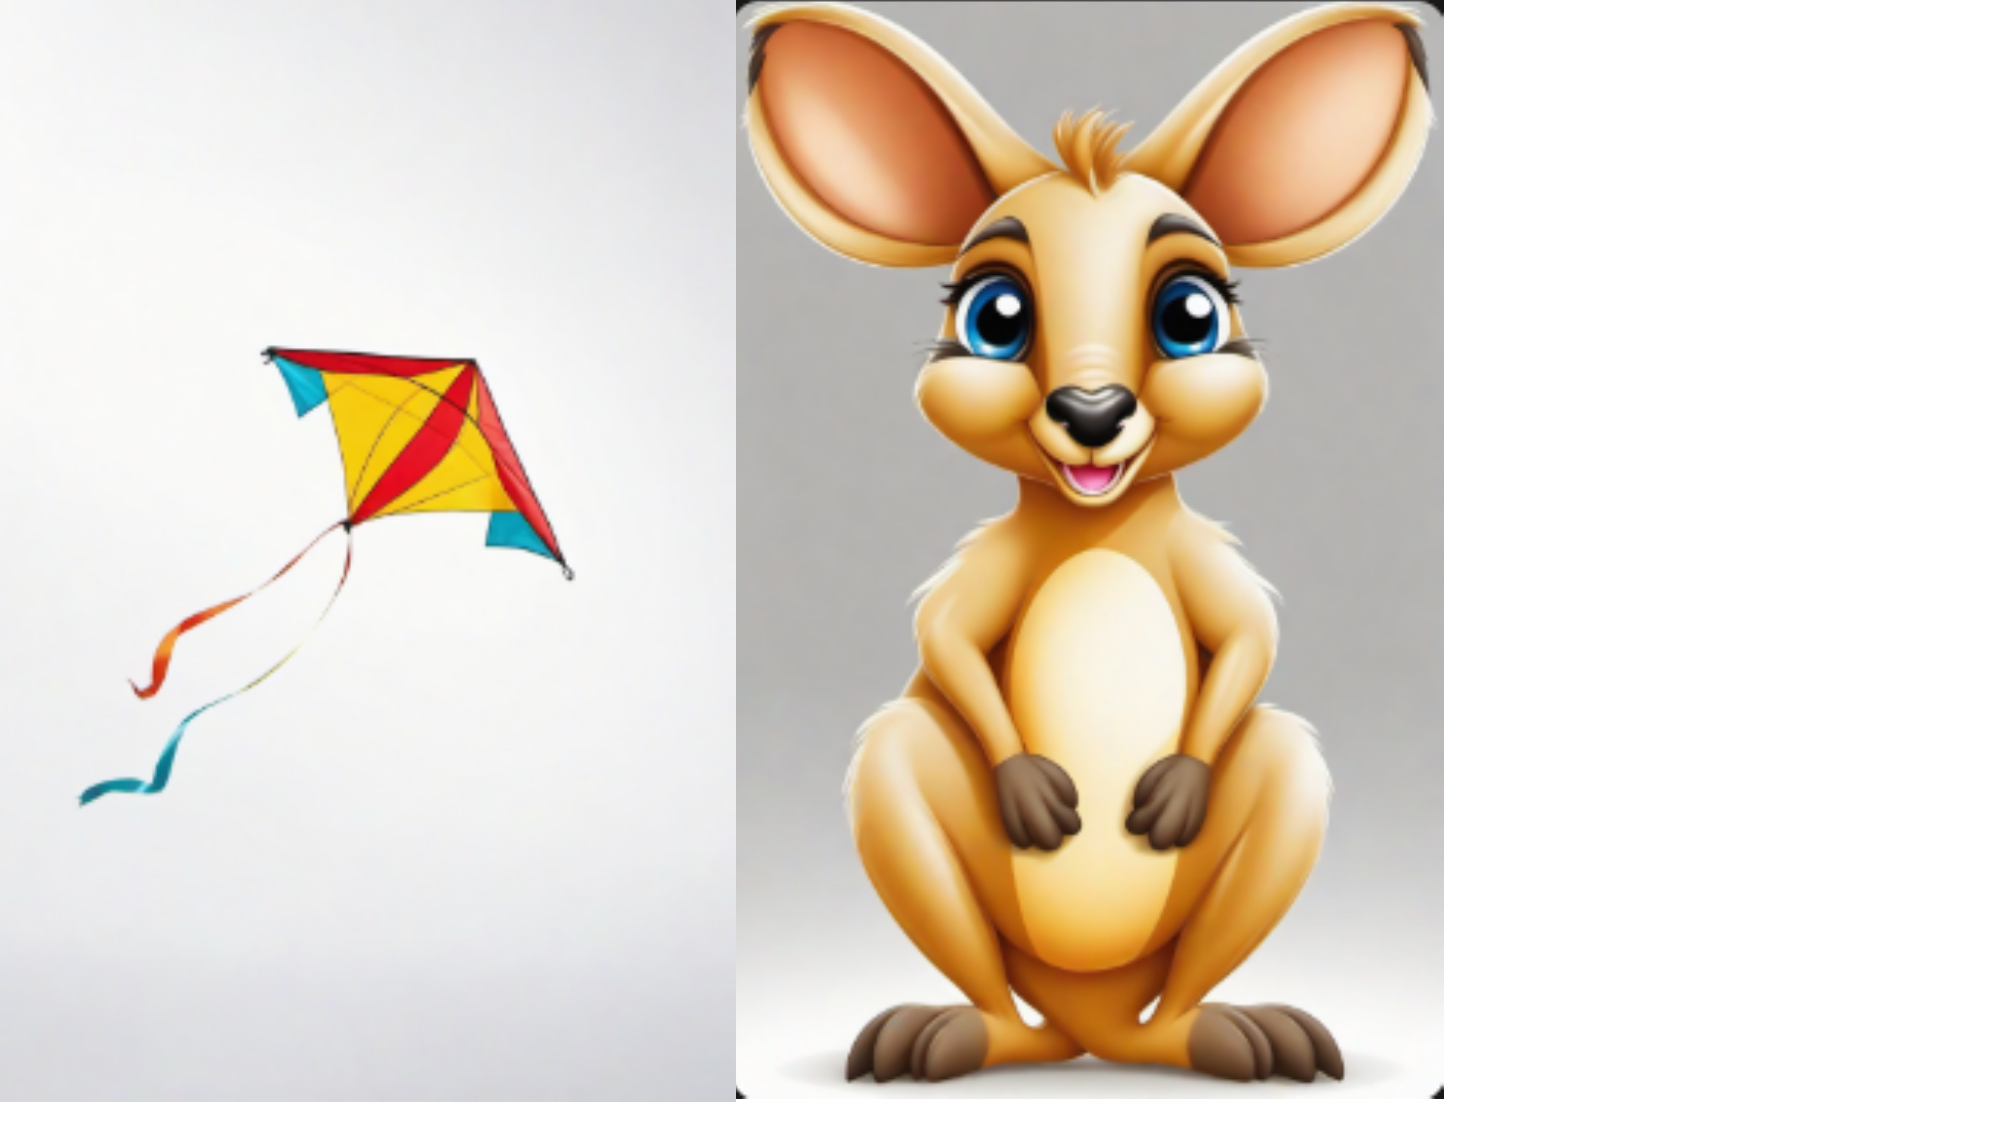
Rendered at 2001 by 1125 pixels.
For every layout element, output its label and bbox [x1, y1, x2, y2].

picture [0, 0, 1444, 1102]
